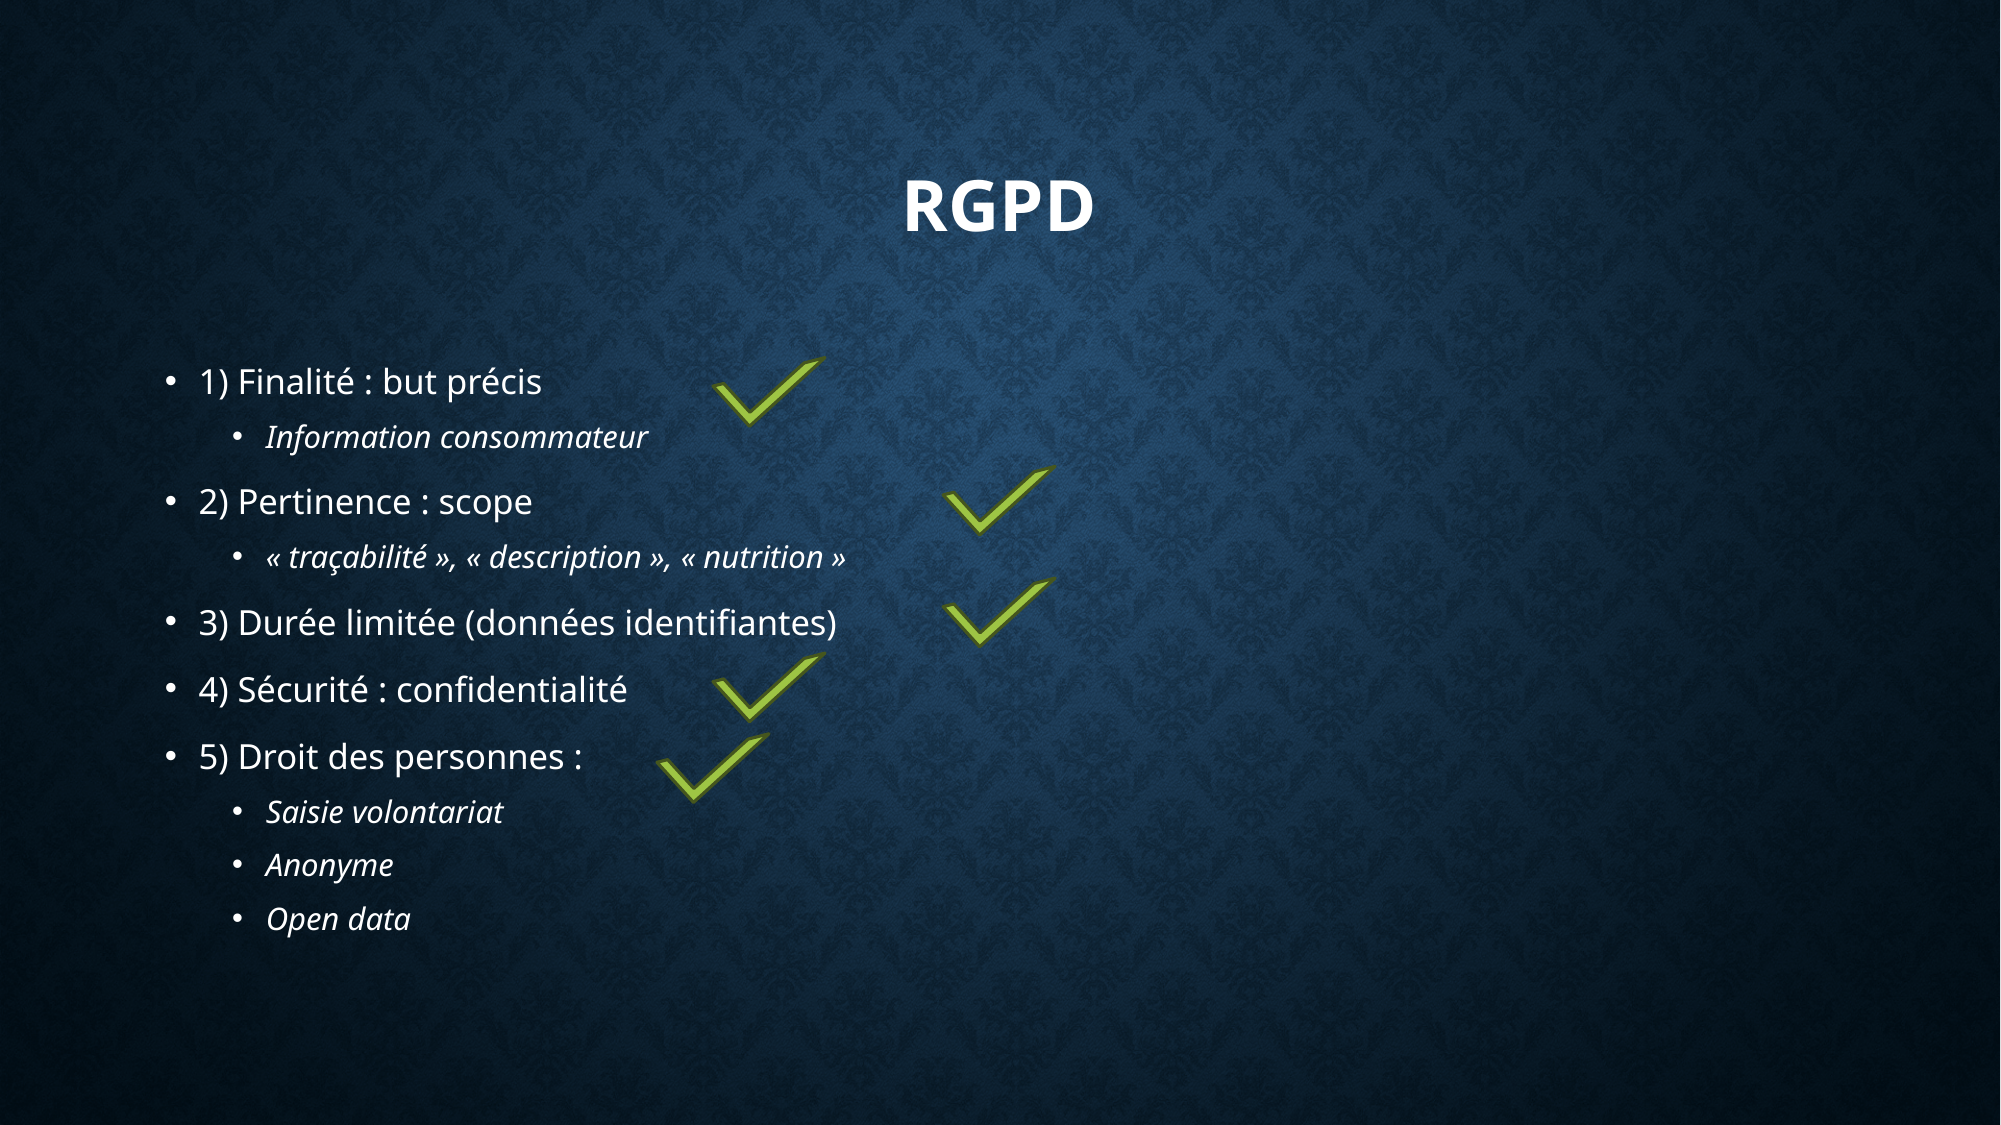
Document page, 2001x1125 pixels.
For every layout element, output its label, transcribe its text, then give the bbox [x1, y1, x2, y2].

text_box [711, 356, 827, 428]
text_box [655, 732, 771, 804]
text_box [941, 464, 1057, 537]
text_box [711, 651, 827, 723]
title RGPD [149, 99, 1849, 318]
text_box [941, 576, 1057, 648]
list 1) Finalité : but précis Information consommateur 2) Pertinence : scope « traçabilité », « description », « nutrition » 3) Durée limitée (données identifiantes) 4) Sécurité : confidentialité 5) Droit des personnes : Saisie volontariat Anonyme Open data [149, 343, 1849, 950]
